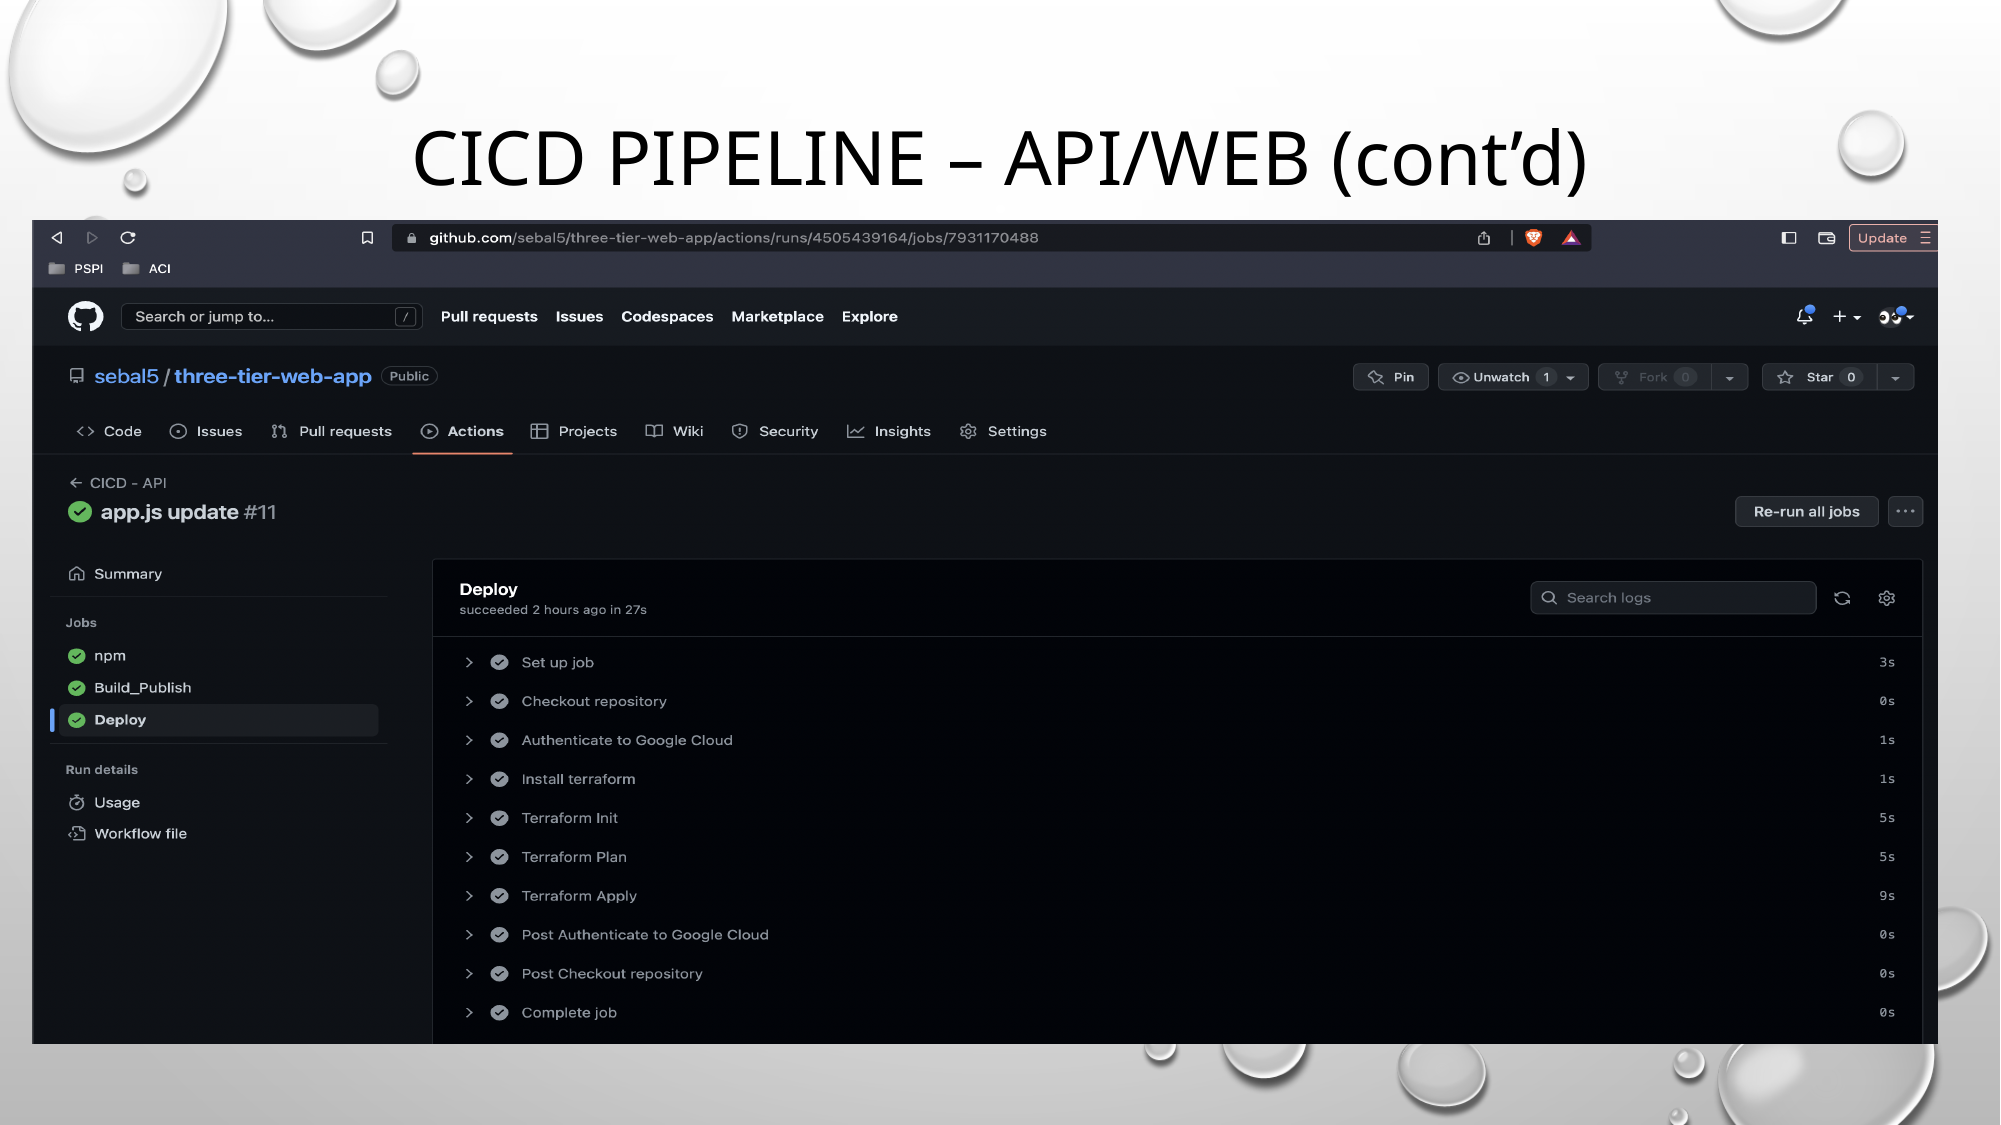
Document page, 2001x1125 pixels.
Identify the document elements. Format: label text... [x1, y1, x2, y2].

title CICD PIPELINE – API/WEB (cont’d) [149, 101, 1851, 219]
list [32, 220, 1939, 1045]
picture [0, 0, 2000, 1125]
